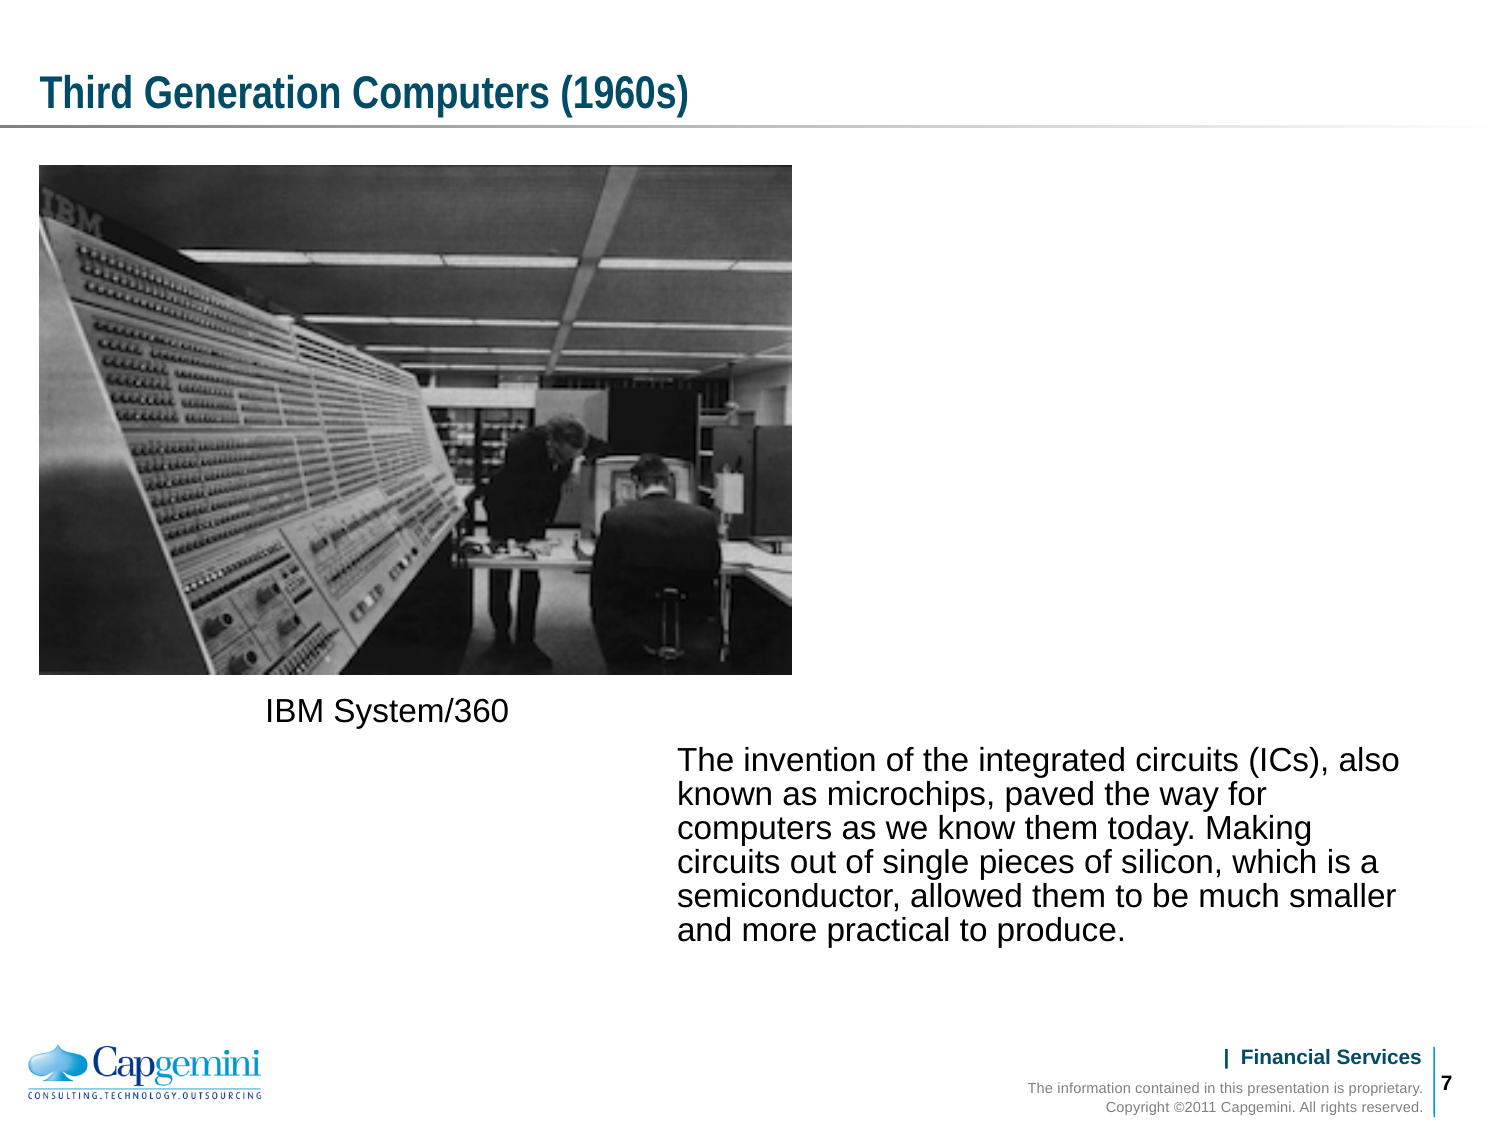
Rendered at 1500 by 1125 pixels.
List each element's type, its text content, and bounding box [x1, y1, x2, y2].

picture [26, 1043, 263, 1100]
title Third Generation Computers (1960s) [39, 34, 1470, 126]
text_box IBM System/360 [187, 687, 588, 737]
text_box The invention of the integrated circuits (ICs), also known as microchips, paved the way for computers as we know them today. Making circuits out of single pieces of silicon, which is a semiconductor, allowed them to be much smaller and more practical to produce. [662, 737, 1425, 956]
picture [39, 165, 793, 676]
